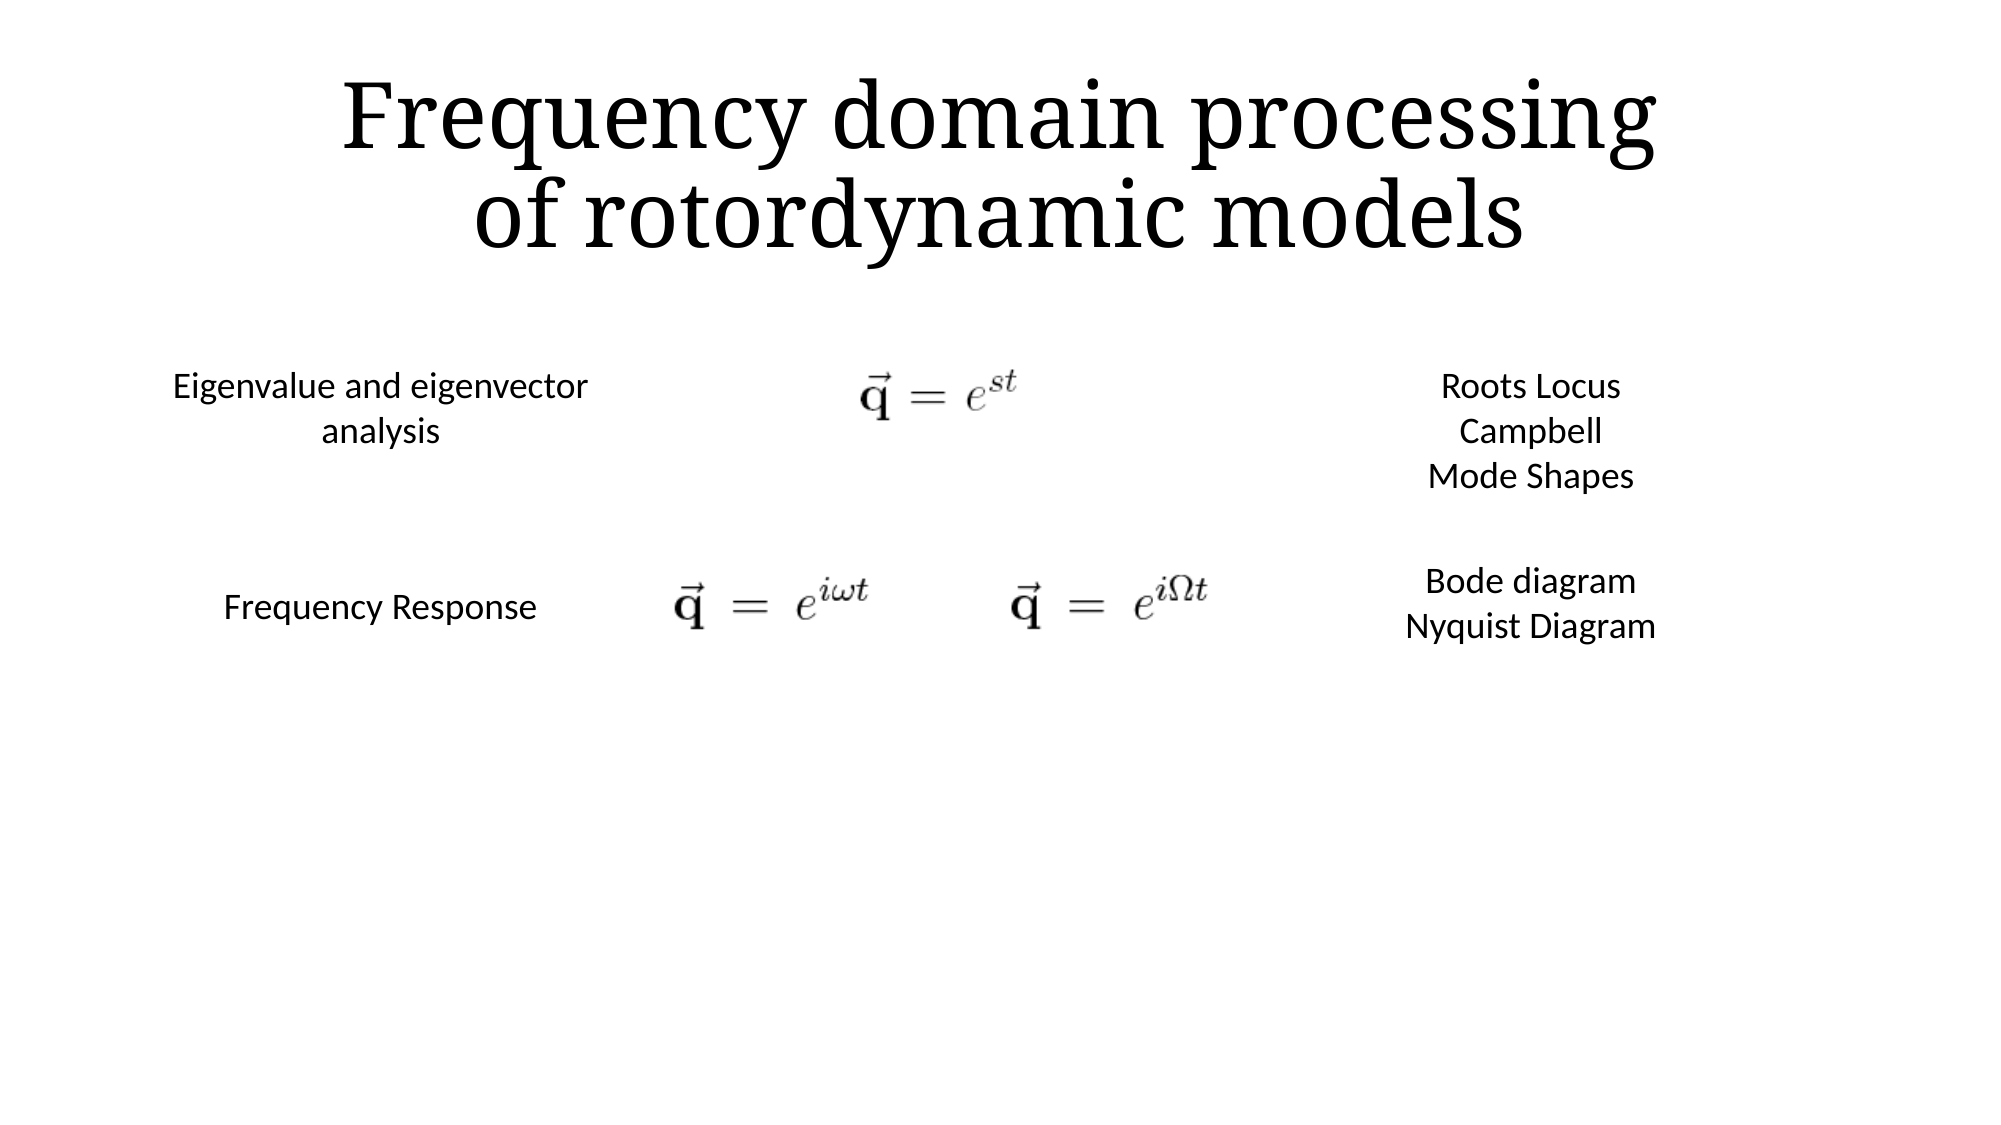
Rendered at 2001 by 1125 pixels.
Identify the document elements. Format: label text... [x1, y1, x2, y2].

picture [1004, 569, 1222, 634]
text_box Roots Locus Campbell Mode Shapes [1306, 353, 1757, 504]
picture [850, 354, 1037, 441]
picture [661, 560, 875, 642]
text_box Eigenvalue and eigenvector analysis [155, 353, 606, 459]
text_box Bode diagram Nyquist Diagram [1306, 548, 1757, 654]
title Frequency domain processing of rotordynamic models [137, 59, 1863, 278]
text_box Frequency Response [184, 574, 578, 635]
